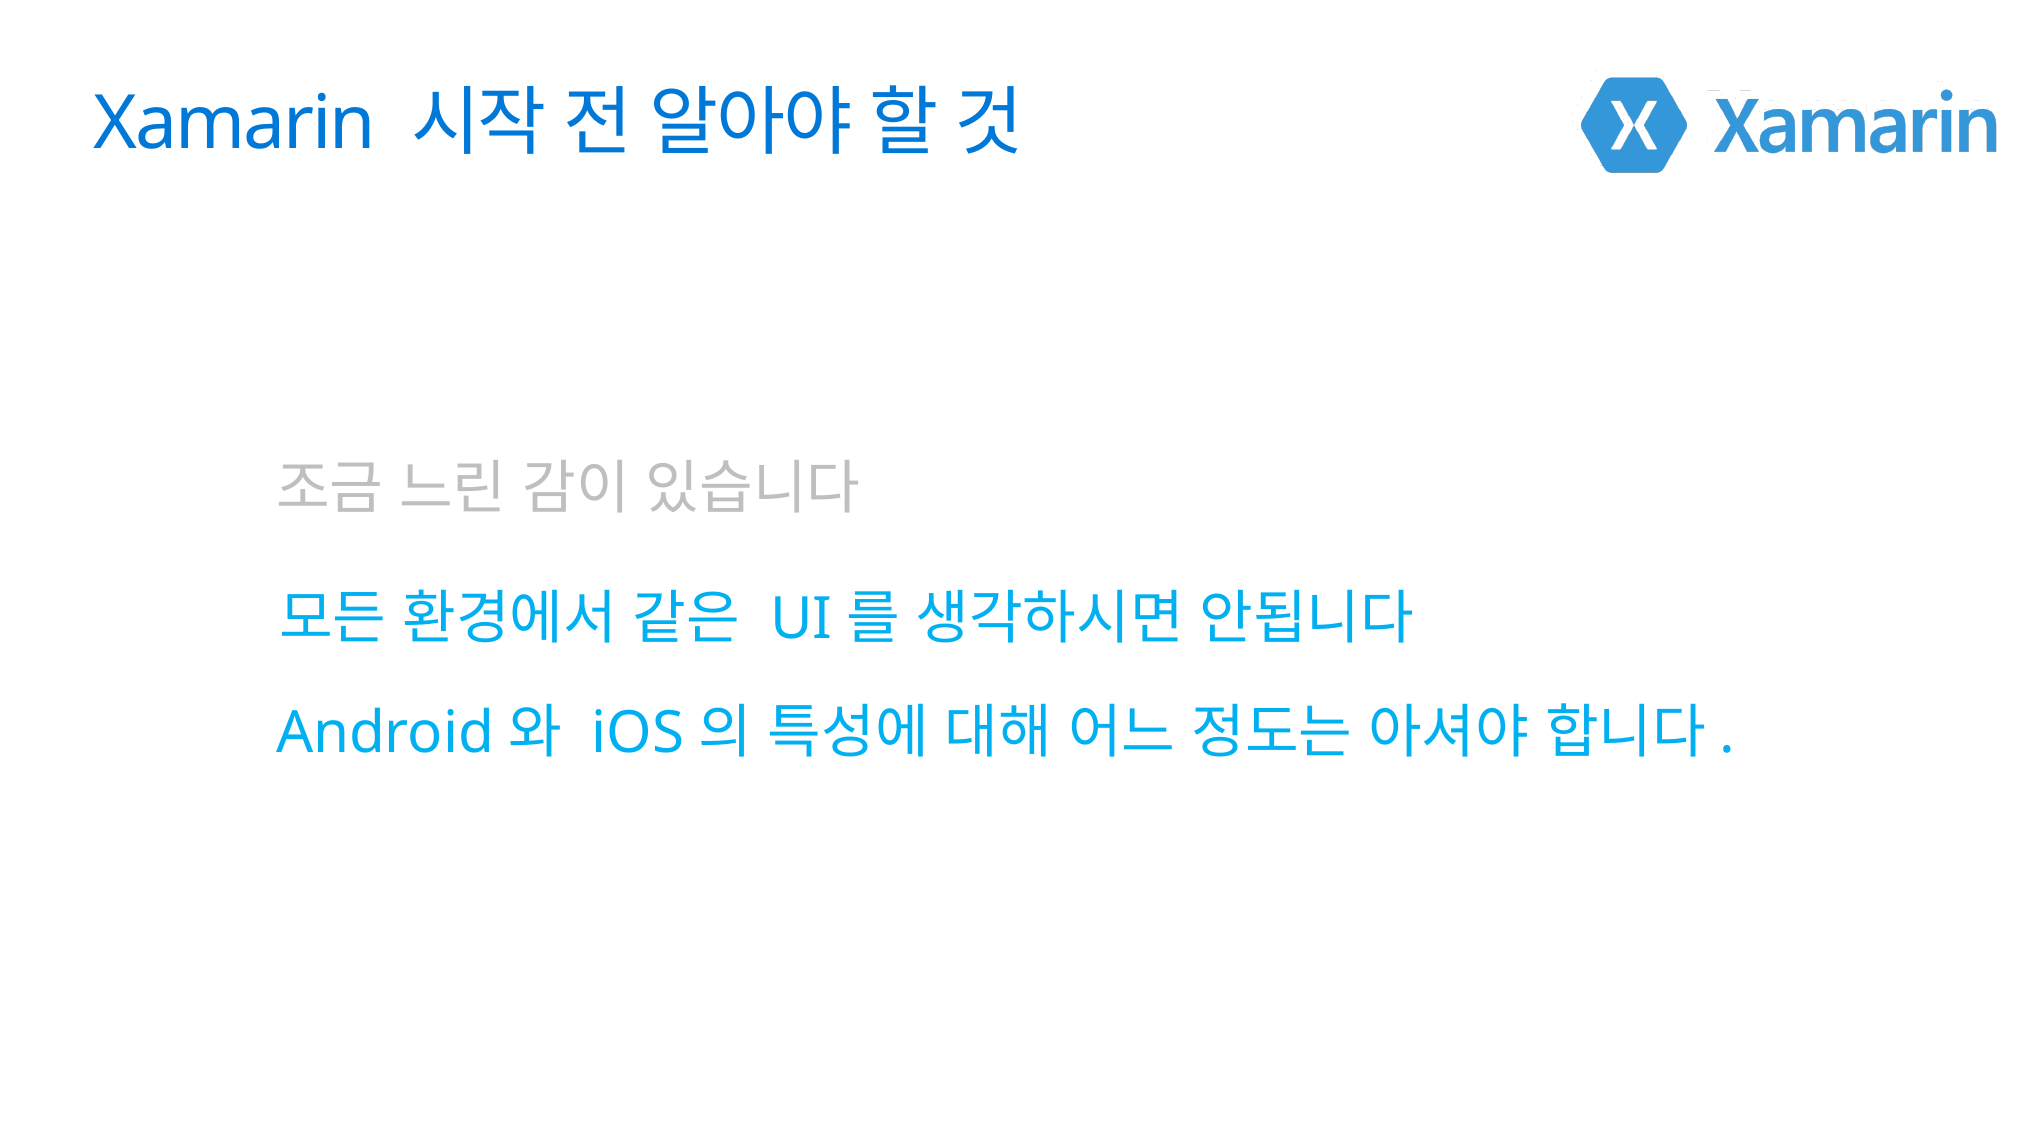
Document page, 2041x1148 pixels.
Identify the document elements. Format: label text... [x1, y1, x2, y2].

picture [1535, 0, 2041, 255]
text_box 조금 느린 감이 있습니다 [252, 443, 1918, 537]
text_box Android와 iOS의 특성에 대해 어느 정도는 아셔야 합니다. [252, 687, 2041, 781]
text_box 모든 환경에서 같은 UI를 생각하시면 안됩니다 [255, 573, 1921, 667]
text_box Xamarin 시작 전 알아야 할 것 [70, 49, 1535, 200]
